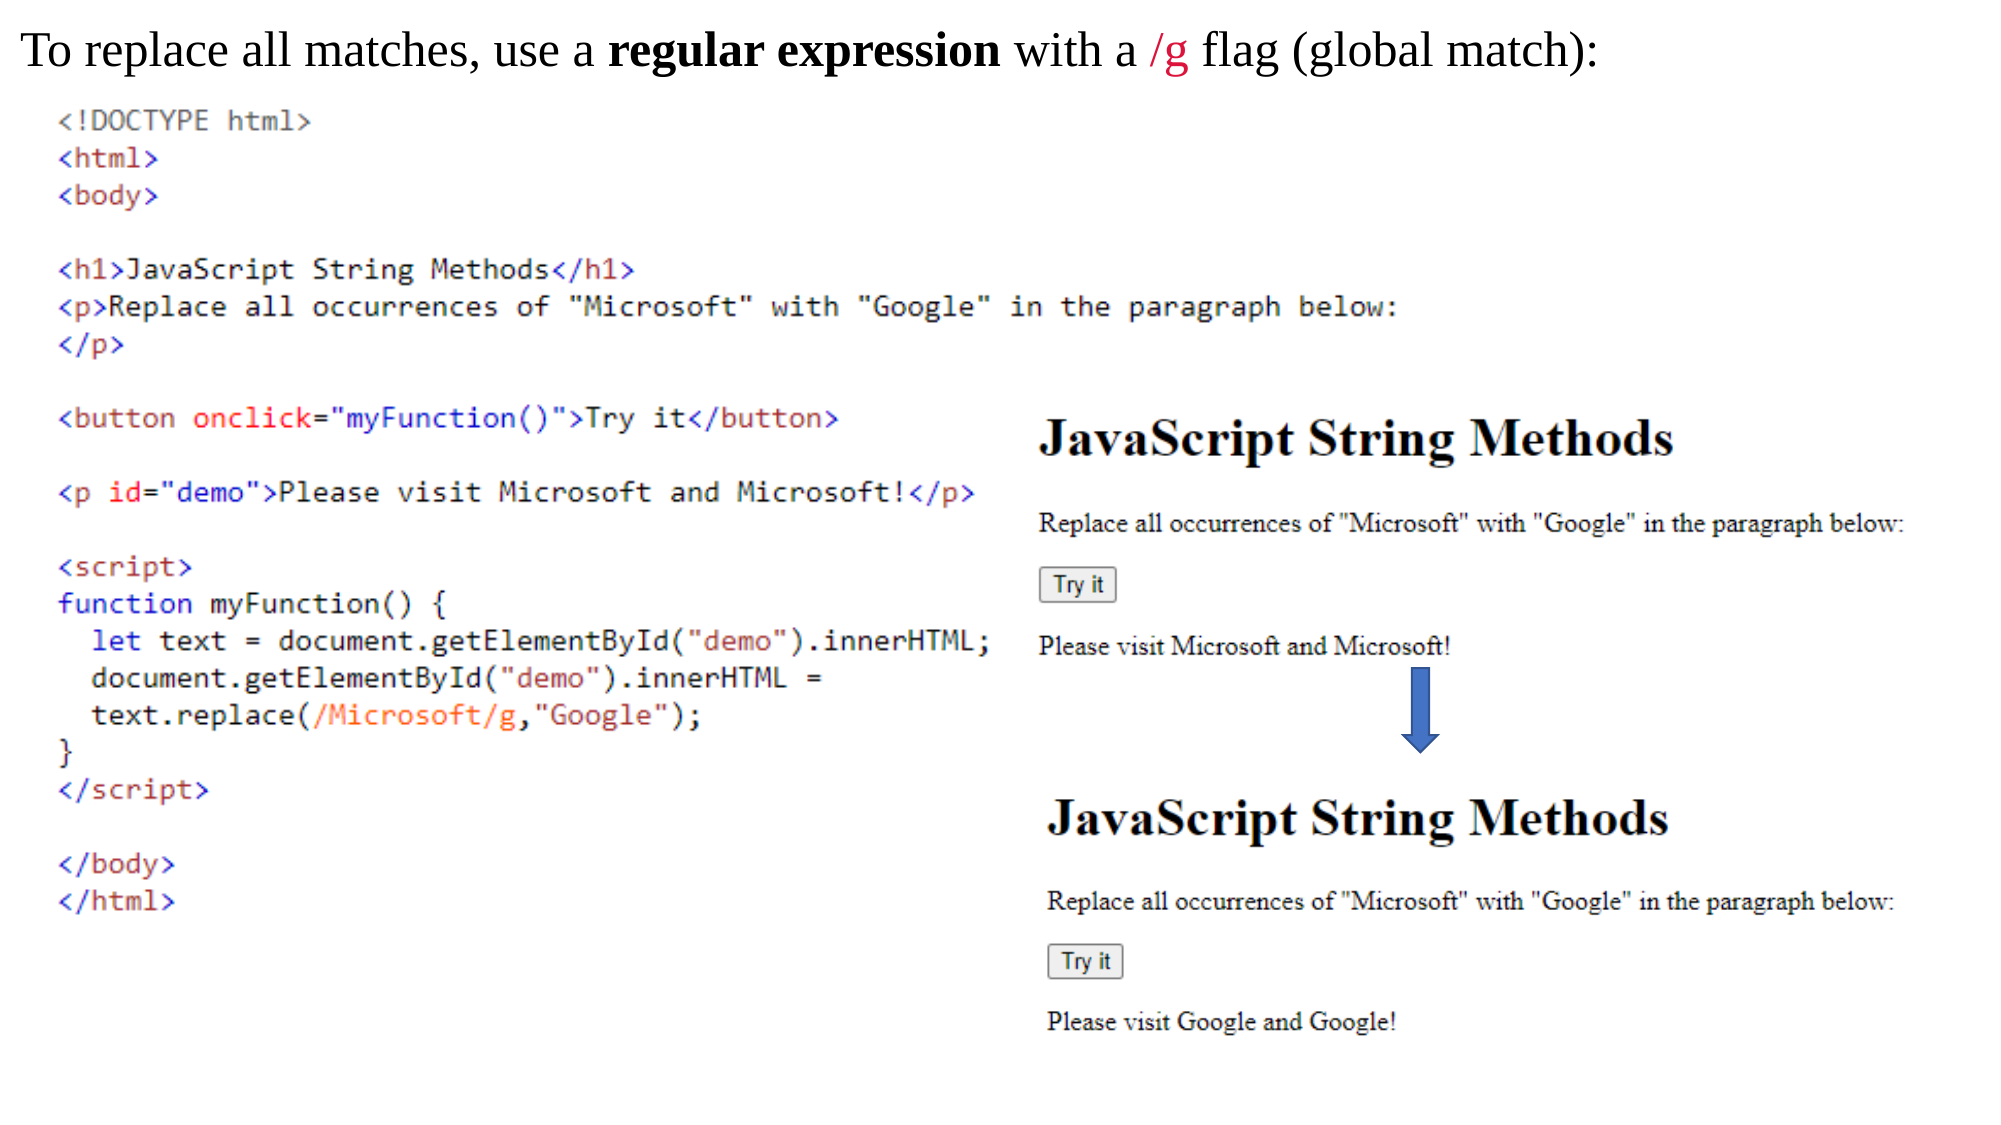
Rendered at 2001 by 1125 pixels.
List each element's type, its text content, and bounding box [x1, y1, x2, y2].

picture [43, 104, 1918, 1044]
text_box To replace all matches, use a regular expression with a /g flag (global match): [5, 8, 1628, 84]
text_box [1404, 669, 1441, 754]
